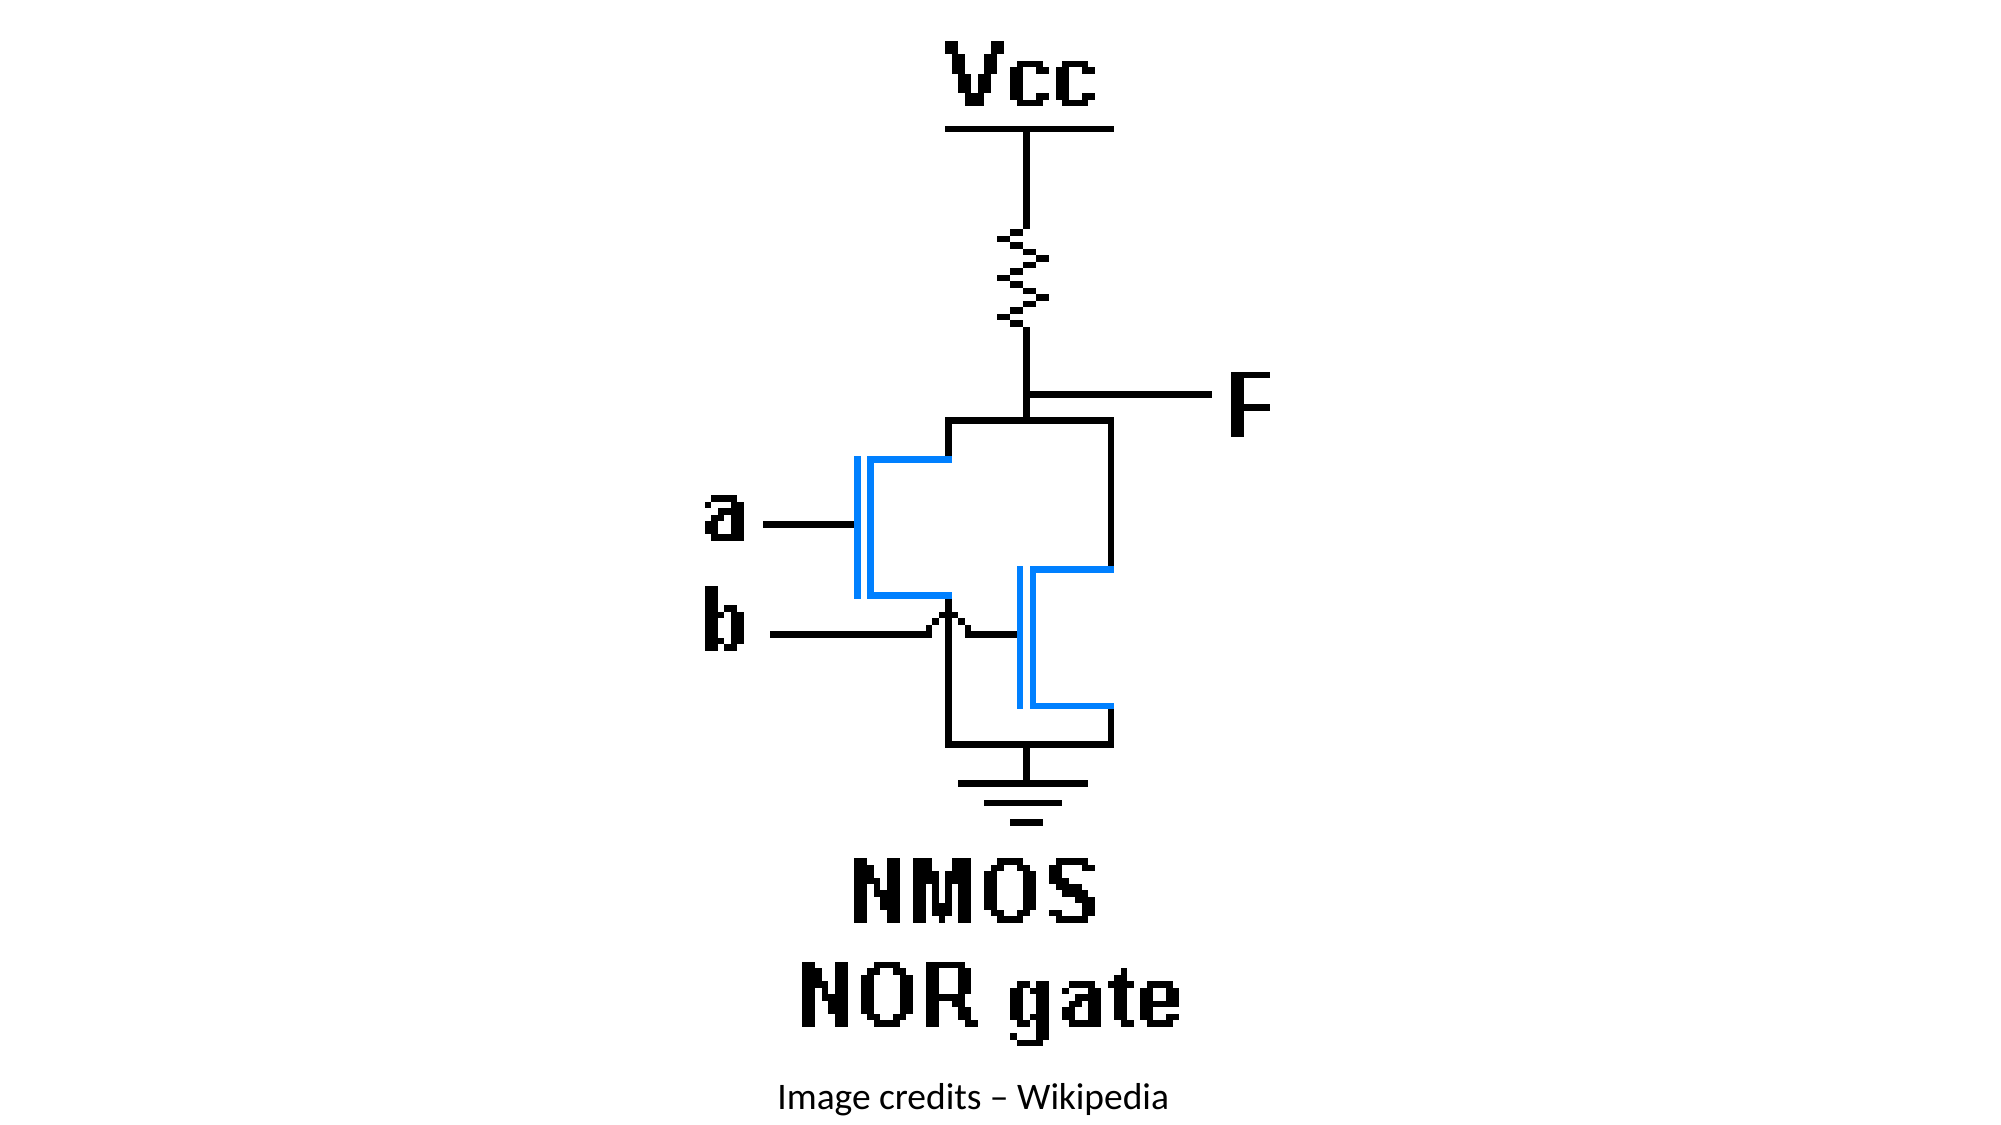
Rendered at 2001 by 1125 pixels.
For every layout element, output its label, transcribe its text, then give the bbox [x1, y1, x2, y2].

text_box Image credits – Wikipedia [762, 1064, 1432, 1125]
picture [699, 29, 1277, 1053]
